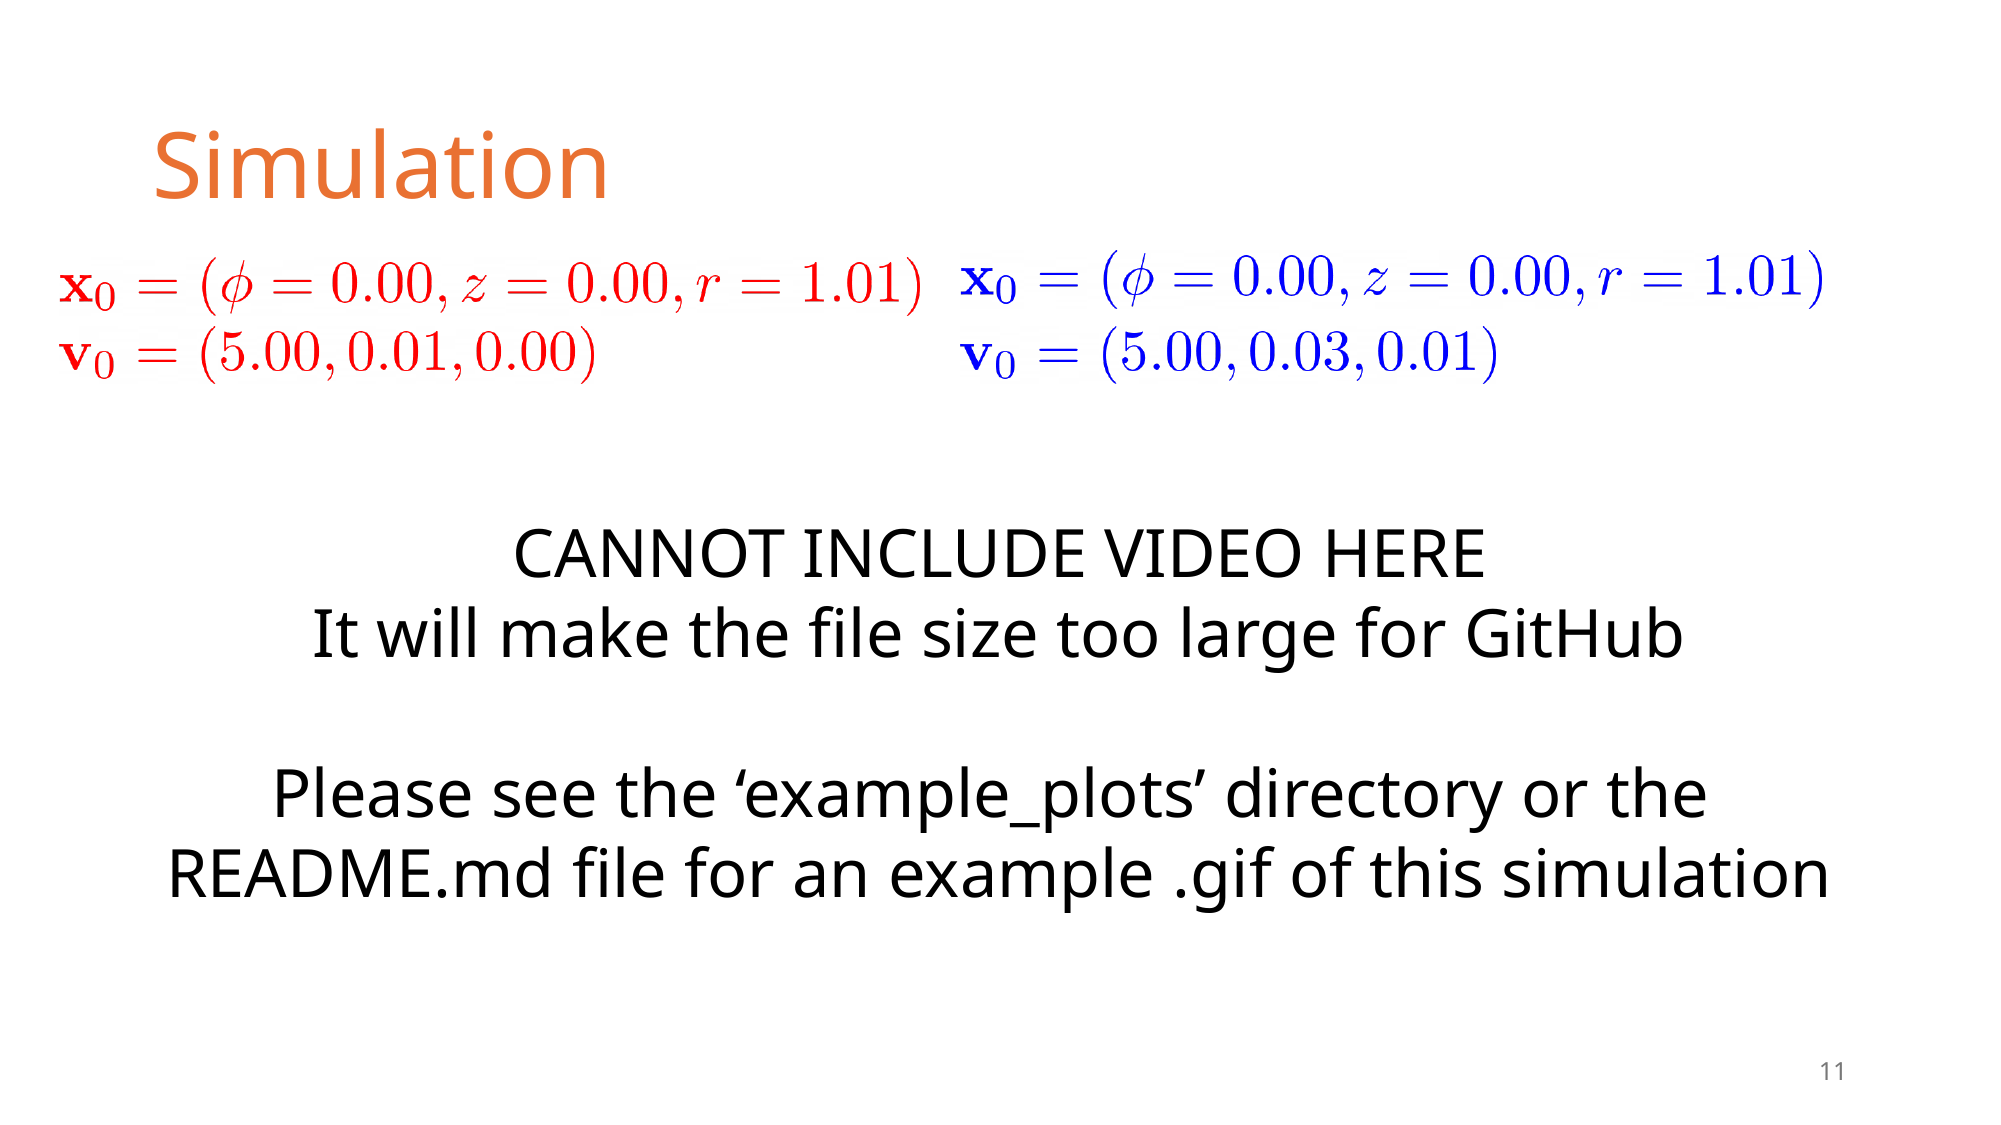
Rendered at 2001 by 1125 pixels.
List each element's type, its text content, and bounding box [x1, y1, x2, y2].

text_box CANNOT INCLUDE VIDEO HERE It will make the file size too large for GitHub Please see the ‘example_plots’ directory or the README.md file for an example .gif of this simulation [82, 503, 1917, 919]
slide_number 11 [1412, 1042, 1863, 1103]
picture [58, 256, 921, 316]
picture [960, 250, 1823, 310]
title Simulation [137, 59, 1863, 278]
picture [960, 325, 1496, 385]
picture [58, 325, 595, 385]
